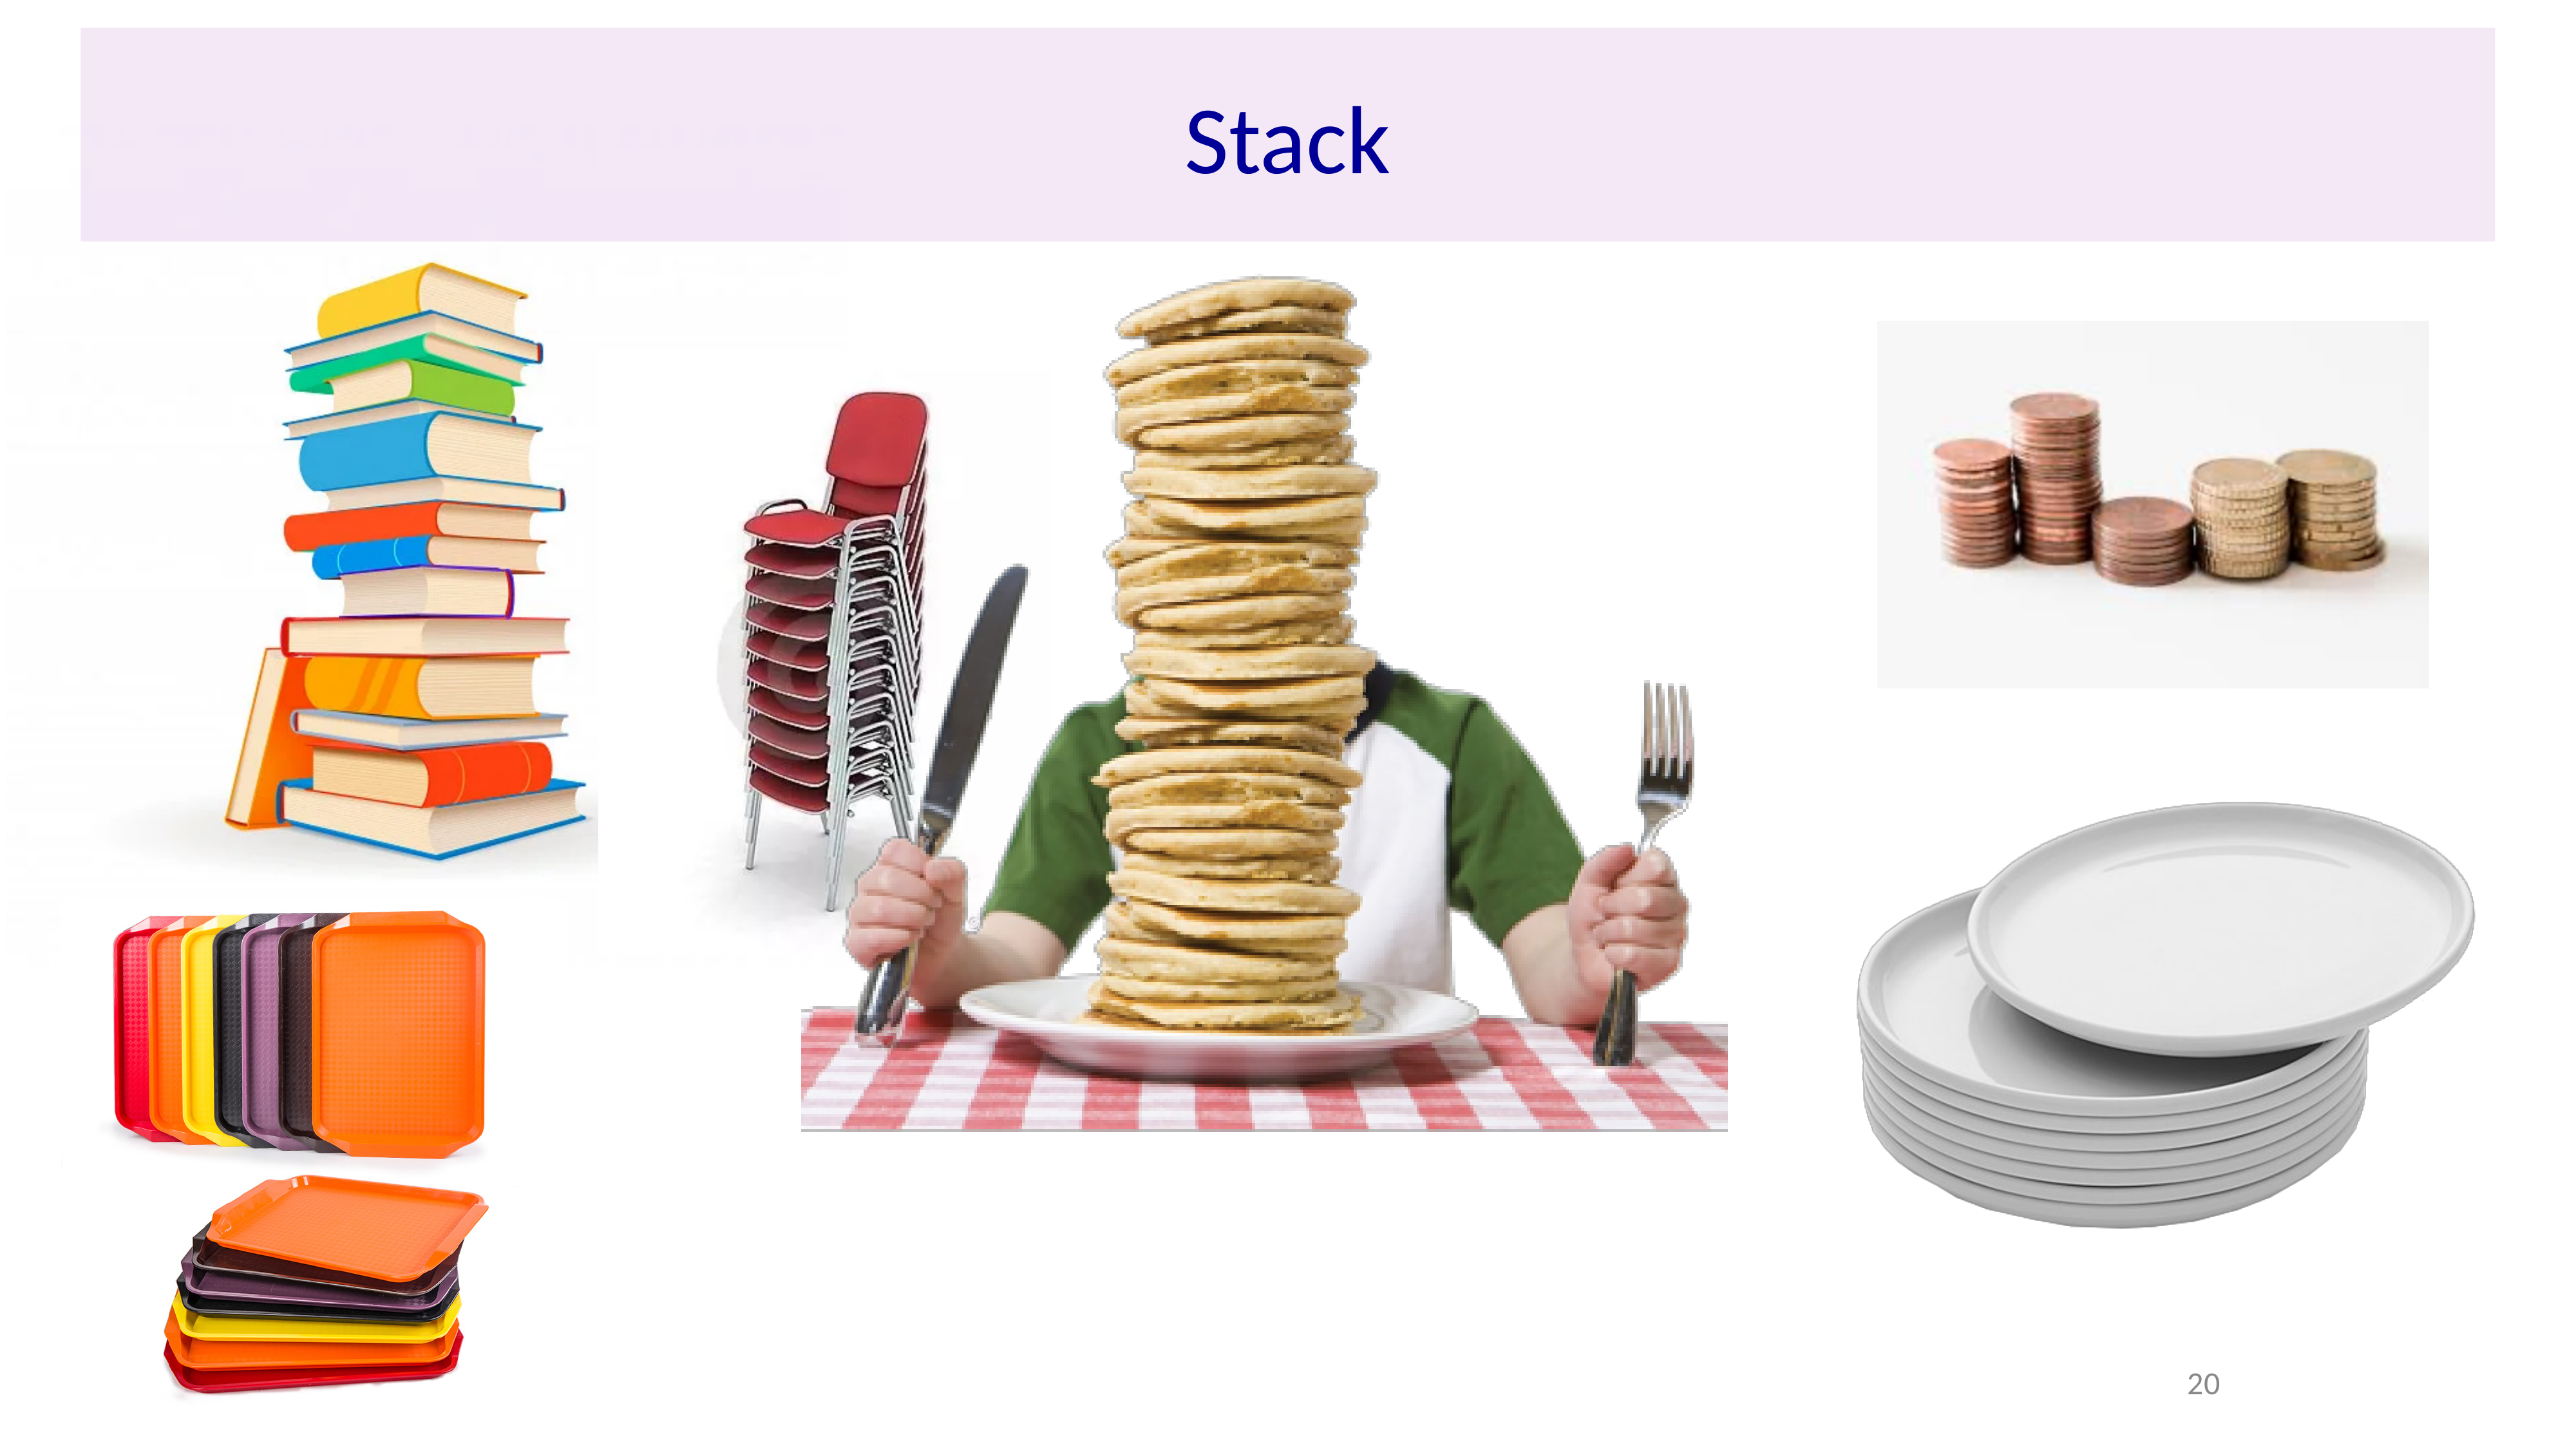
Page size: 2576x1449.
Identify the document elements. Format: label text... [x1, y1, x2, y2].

slide_number 20 [2176, 1356, 2230, 1407]
picture [6, 126, 1728, 1405]
title Stack [80, 28, 2496, 242]
picture [1877, 321, 2429, 688]
picture [1843, 788, 2490, 1238]
